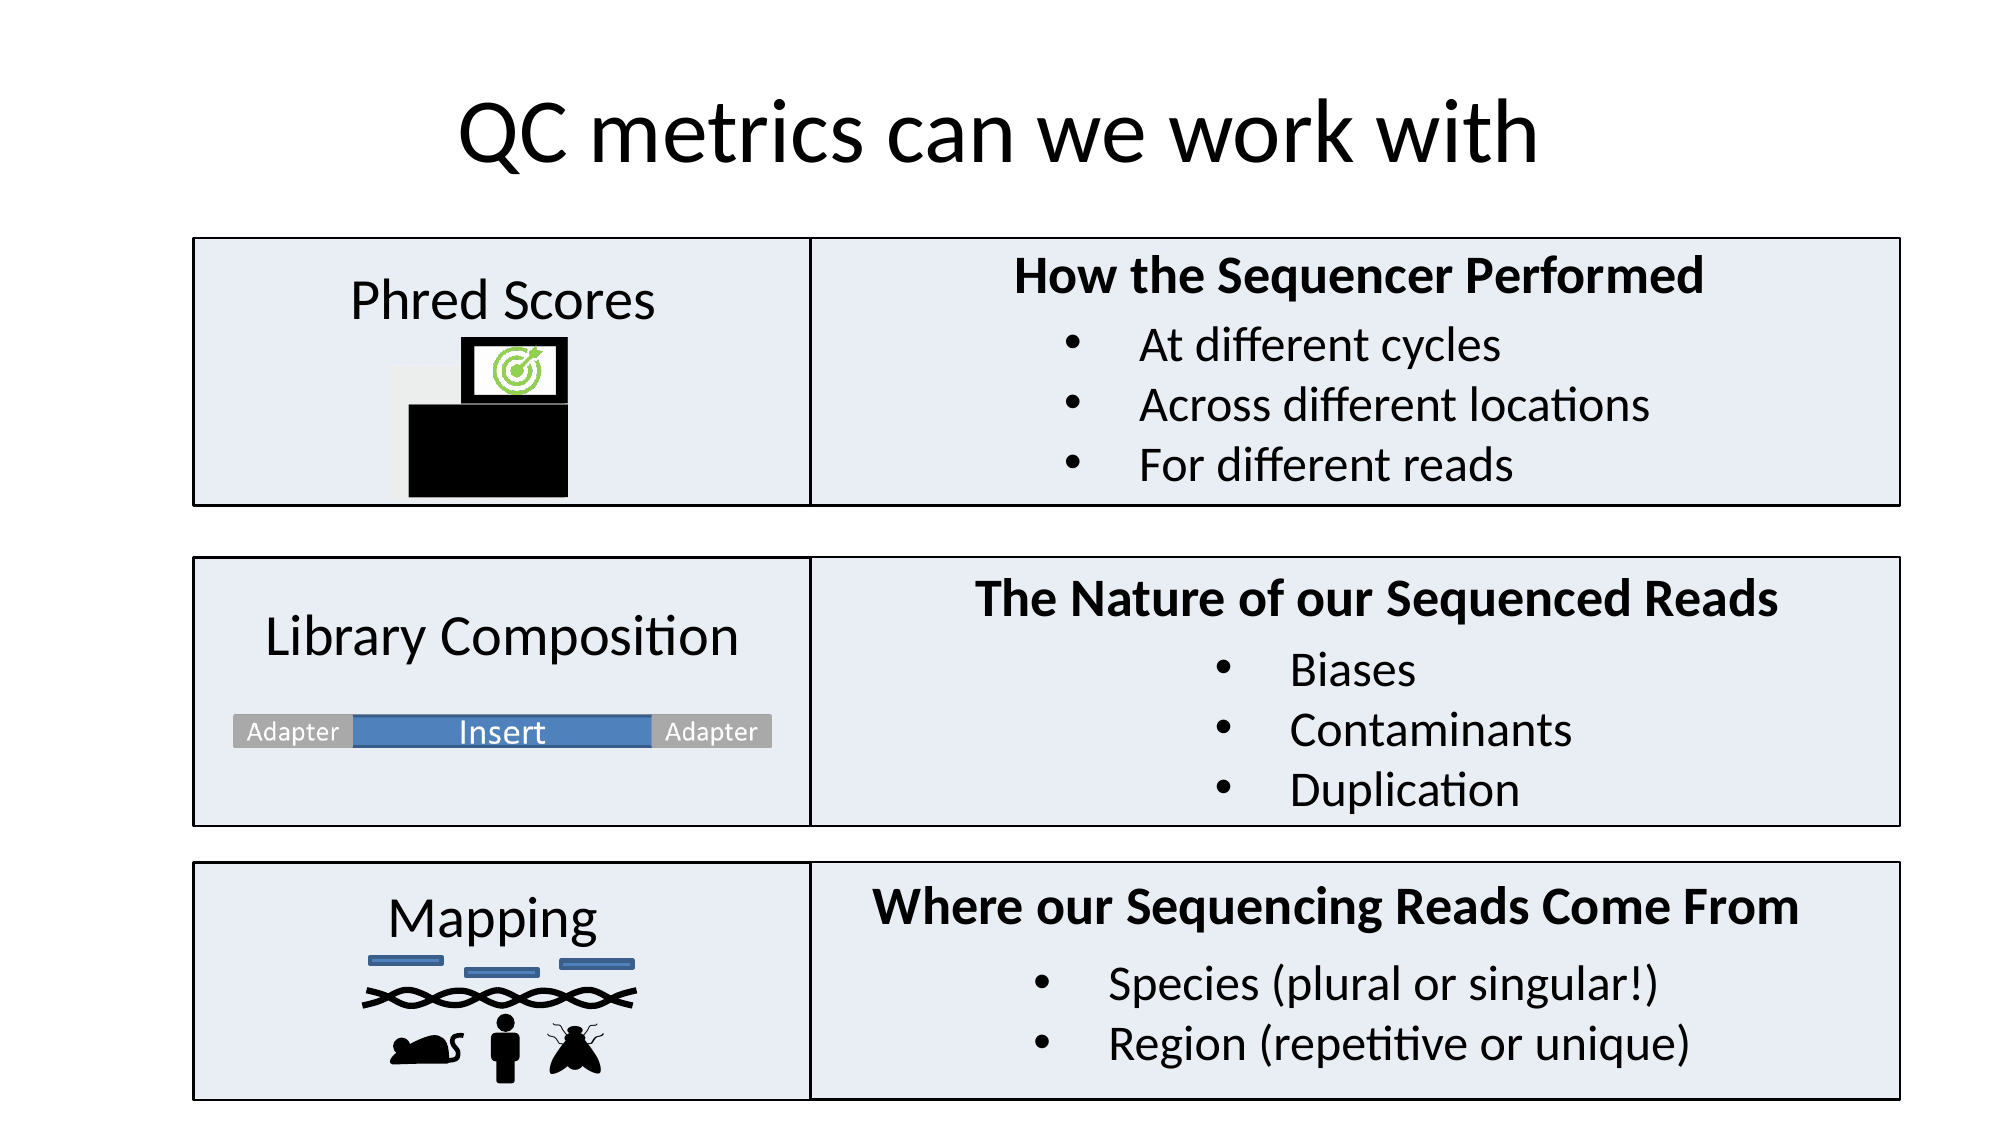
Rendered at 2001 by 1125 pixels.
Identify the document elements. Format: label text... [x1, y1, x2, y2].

text_box [809, 555, 1902, 828]
text_box Species (plural or singular!) Region (repetitive or unique) [1018, 943, 1729, 1079]
title QC metrics can we work with [99, 32, 1900, 220]
text_box [809, 860, 1902, 1101]
text_box [192, 236, 809, 508]
text_box Biases Contaminants Duplication [1200, 628, 1609, 824]
text_box [192, 555, 809, 828]
text_box Mapping [372, 872, 626, 955]
text_box Where our Sequencing Reads Come From [858, 862, 1900, 943]
picture [229, 696, 776, 776]
text_box The Nature of our Sequenced Reads [960, 554, 1799, 635]
text_box How the Sequencer Performed [999, 231, 1760, 312]
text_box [390, 337, 569, 501]
text_box Library Composition [250, 590, 755, 675]
text_box [191, 860, 812, 1102]
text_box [362, 956, 637, 1084]
text_box At different cycles Across different locations For different reads [1049, 303, 1760, 499]
text_box [809, 236, 1902, 508]
text_box Phred Scores [335, 253, 672, 339]
